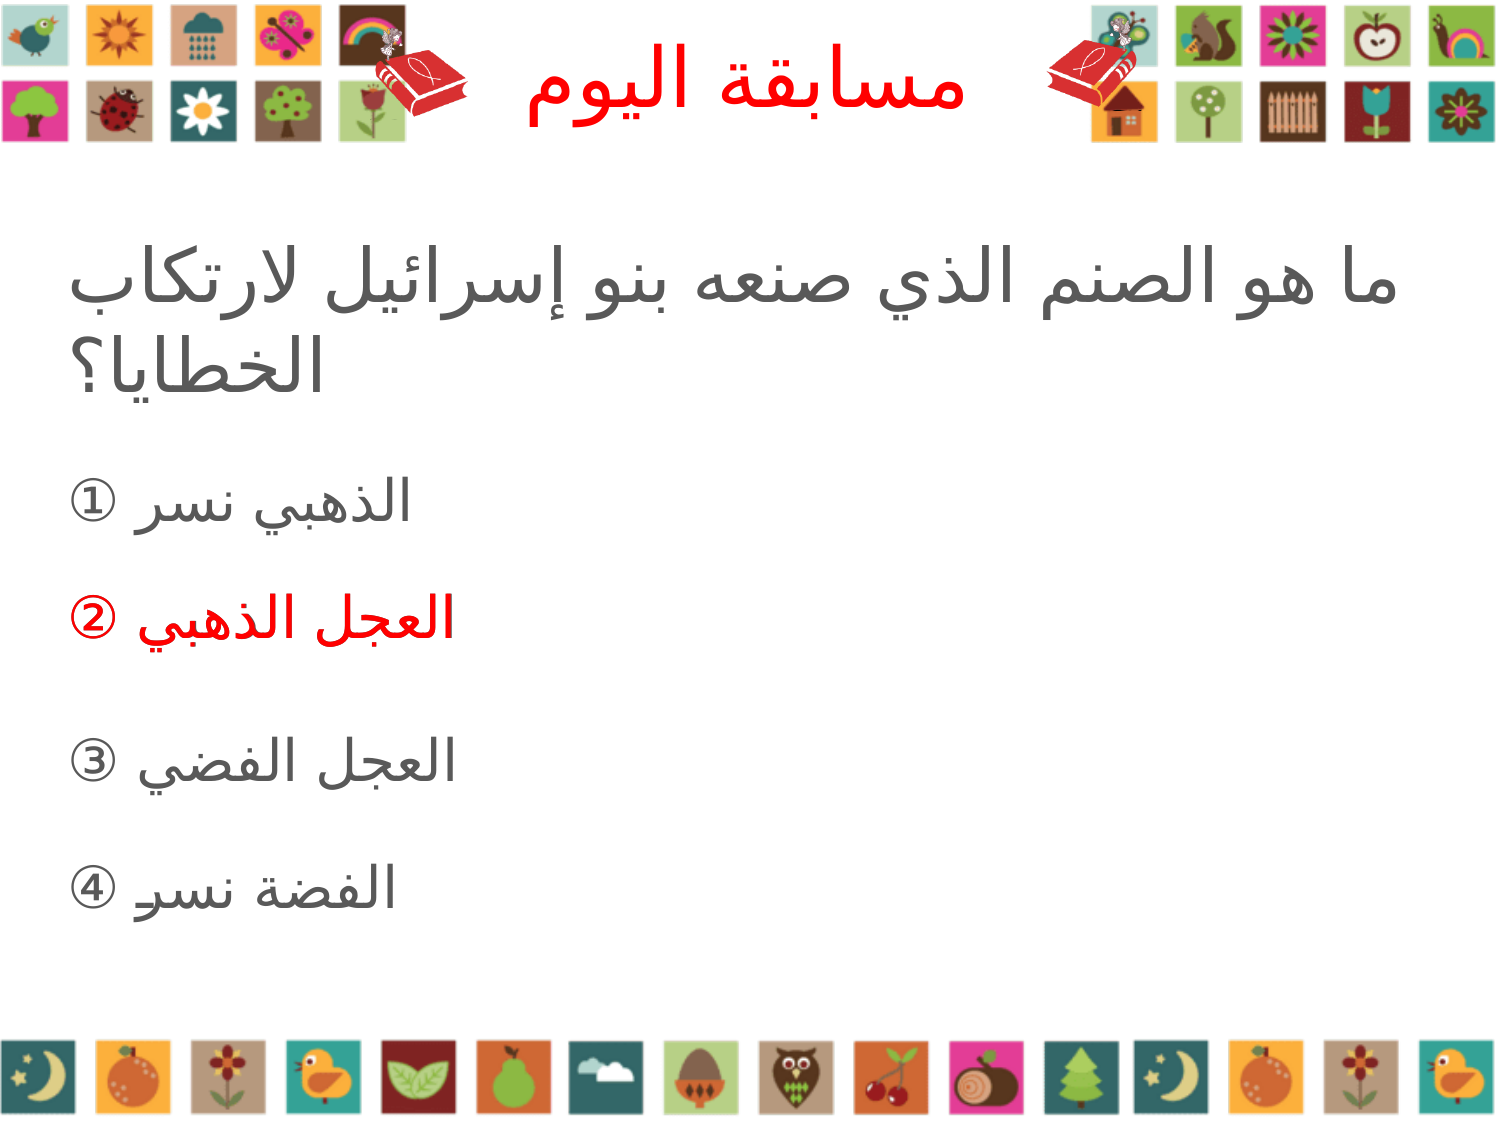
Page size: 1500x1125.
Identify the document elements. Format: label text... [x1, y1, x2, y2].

text_box ما هو الصنم الذي صنعه بنو إسرائيل لارتكاب الخطايا؟ [53, 219, 1436, 415]
text_box مسابقة اليوم [425, 16, 1078, 131]
text_box ③ العجل الفضي [53, 716, 1483, 801]
text_box ① الذهبي نسر [53, 456, 1436, 541]
picture [0, 3, 501, 150]
picture [1015, 3, 1500, 150]
text_box ② العجل الذهبي [52, 573, 1483, 658]
text_box ④ الفضة نسر [53, 842, 1483, 928]
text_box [0, 1028, 1500, 1118]
